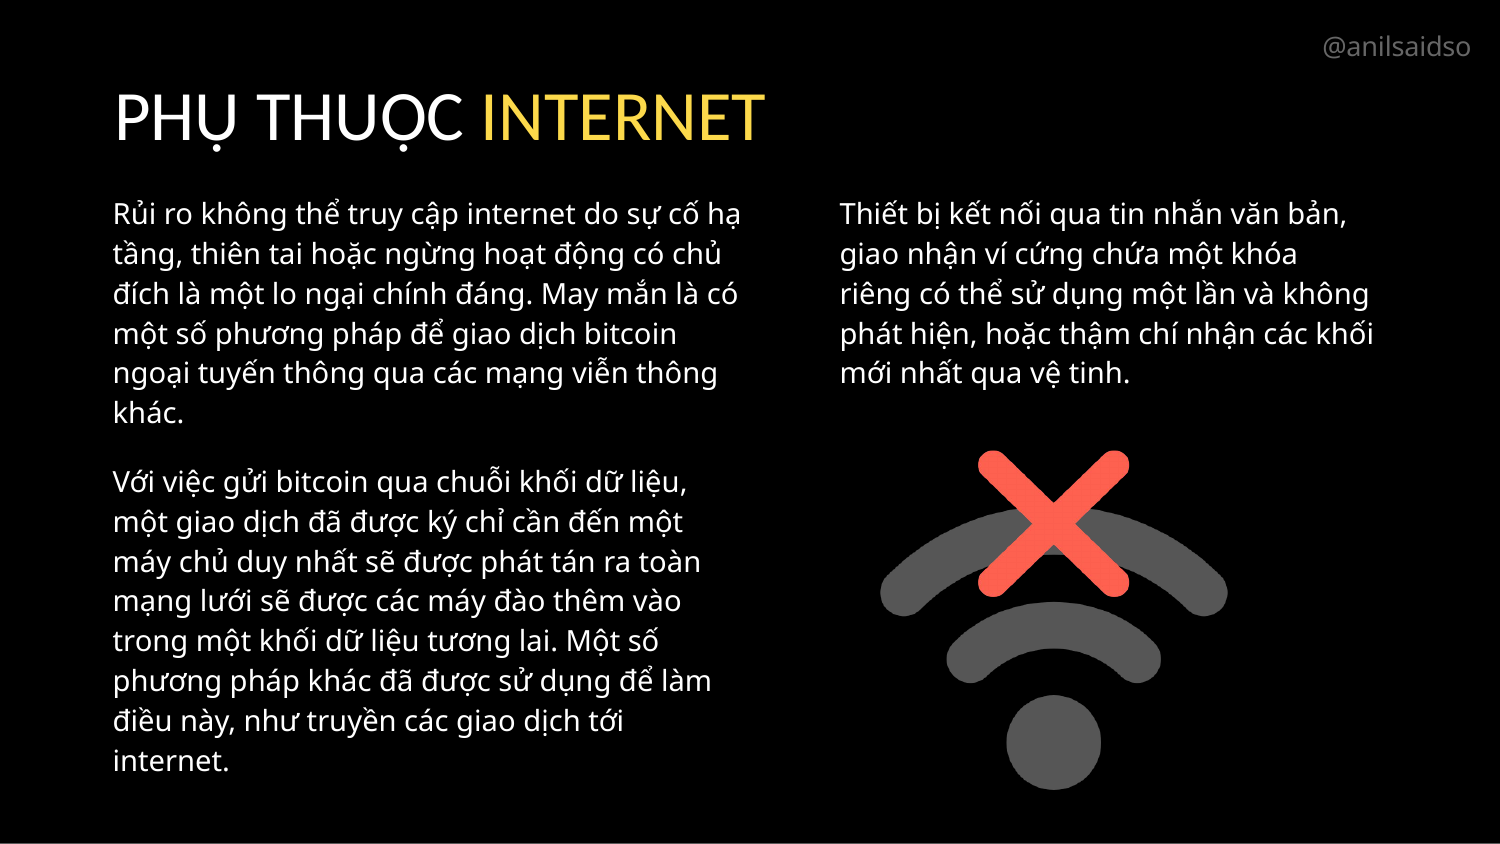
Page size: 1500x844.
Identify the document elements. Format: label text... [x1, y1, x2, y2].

title PHỤ THUỘC INTERNET [75, 37, 800, 211]
text_box @anilsaidso [1320, 26, 1477, 62]
list Rủi ro không thể truy cập internet do sự cố hạ tầng, thiên tai hoặc ngừng hoạt động có chủ đích là một lo ngại chính đáng. May mắn là có một số phương pháp để giao dịch bitcoin ngoại tuyến thông qua các mạng viễn thông khác. Với việc gửi bitcoin qua chuỗi khối dữ liệu, một giao dịch đã được ký chỉ cần đến một máy chủ duy nhất sẽ được phát tán ra toàn mạng lưới sẽ được các máy đào thêm vào trong một khối dữ liệu tương lai. Một số phương pháp khác đã được sử dụng để làm điều này, như truyền các giao dịch tới internet. [110, 188, 750, 777]
text_box Thiết bị kết nối qua tin nhắn văn bản, giao nhận ví cứng chứa một khóa riêng có thể sử dụng một lần và không phát hiện, hoặc thậm chí nhận các khối mới nhất qua vệ tinh. [837, 188, 1448, 390]
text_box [864, 405, 1243, 837]
